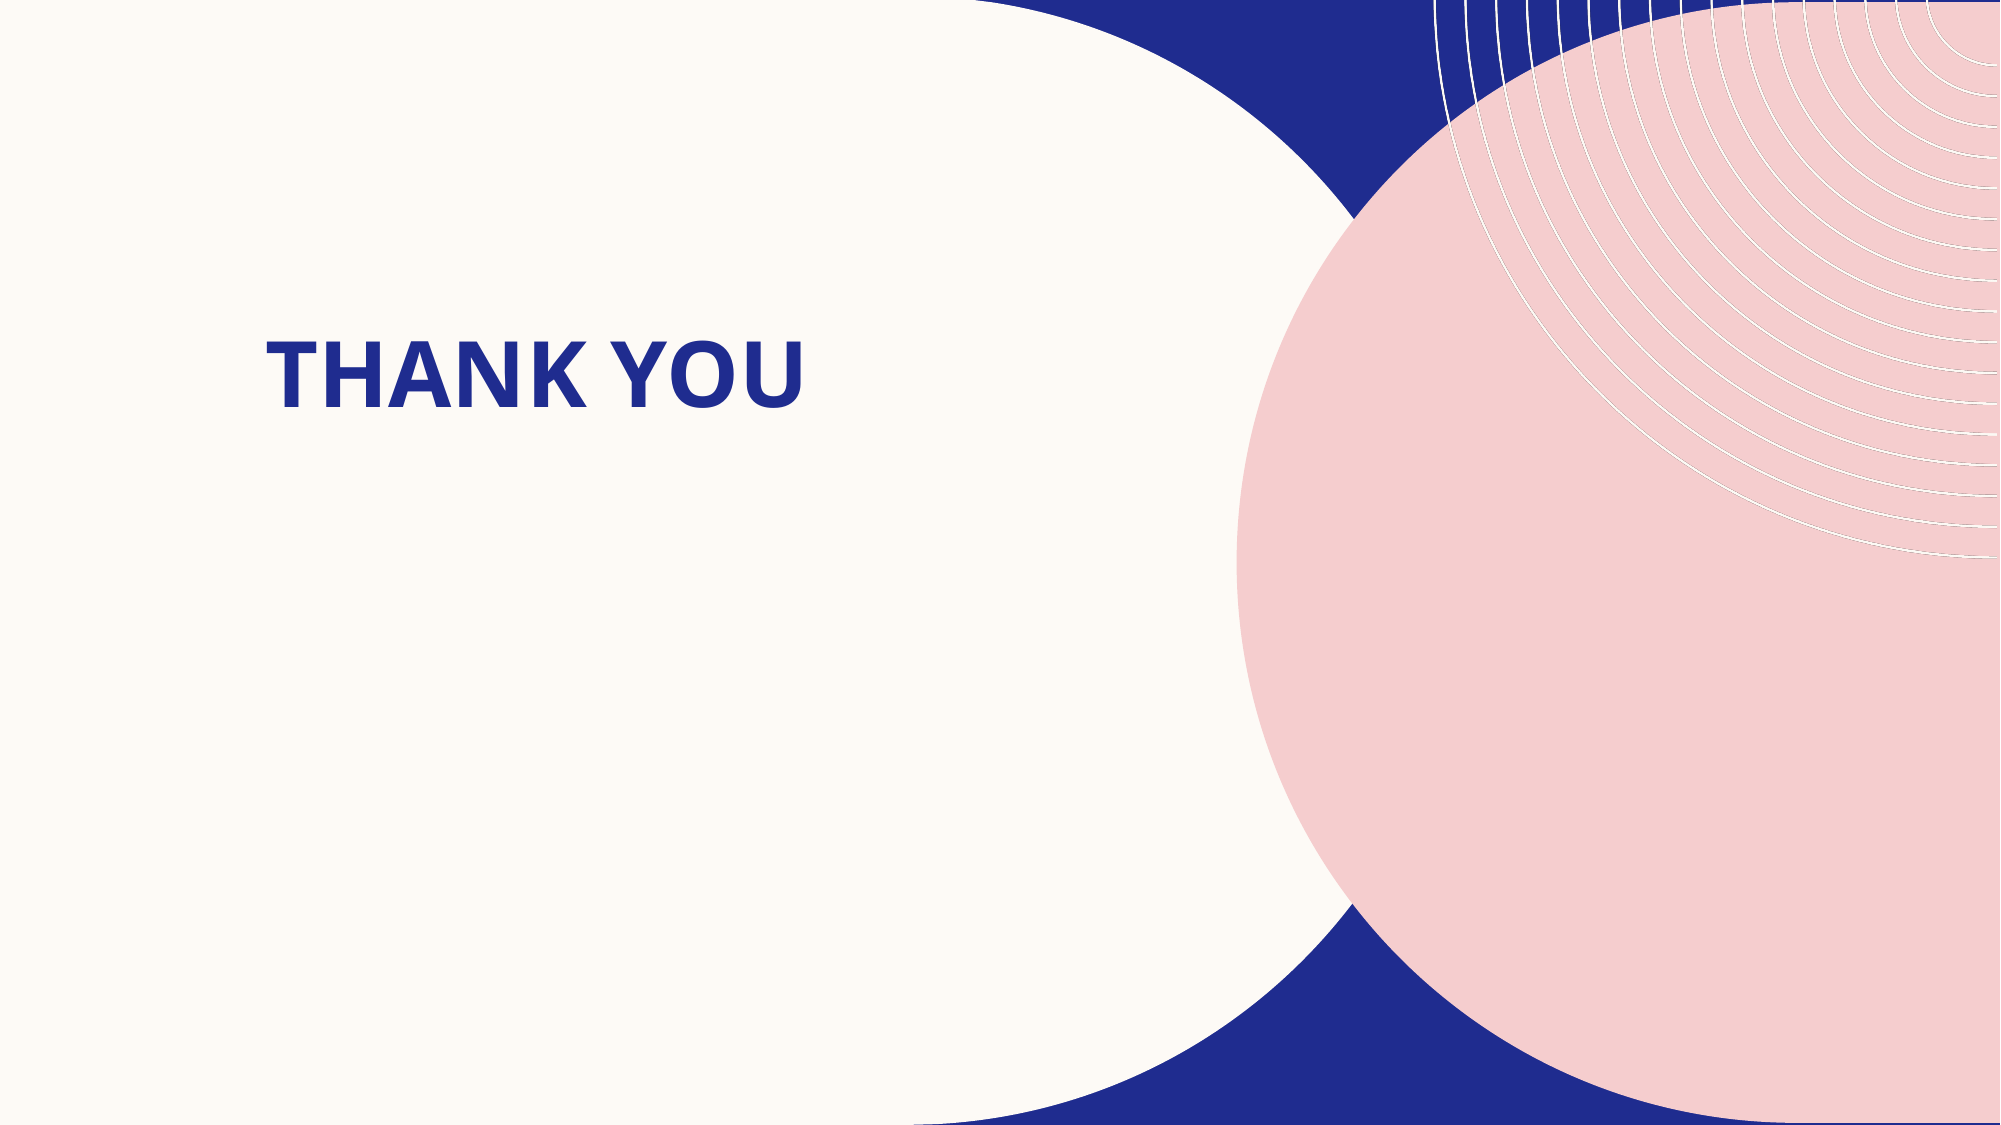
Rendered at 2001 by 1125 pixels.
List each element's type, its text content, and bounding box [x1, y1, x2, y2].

picture [1433, 0, 1997, 559]
title THANK YOU [250, 323, 935, 434]
